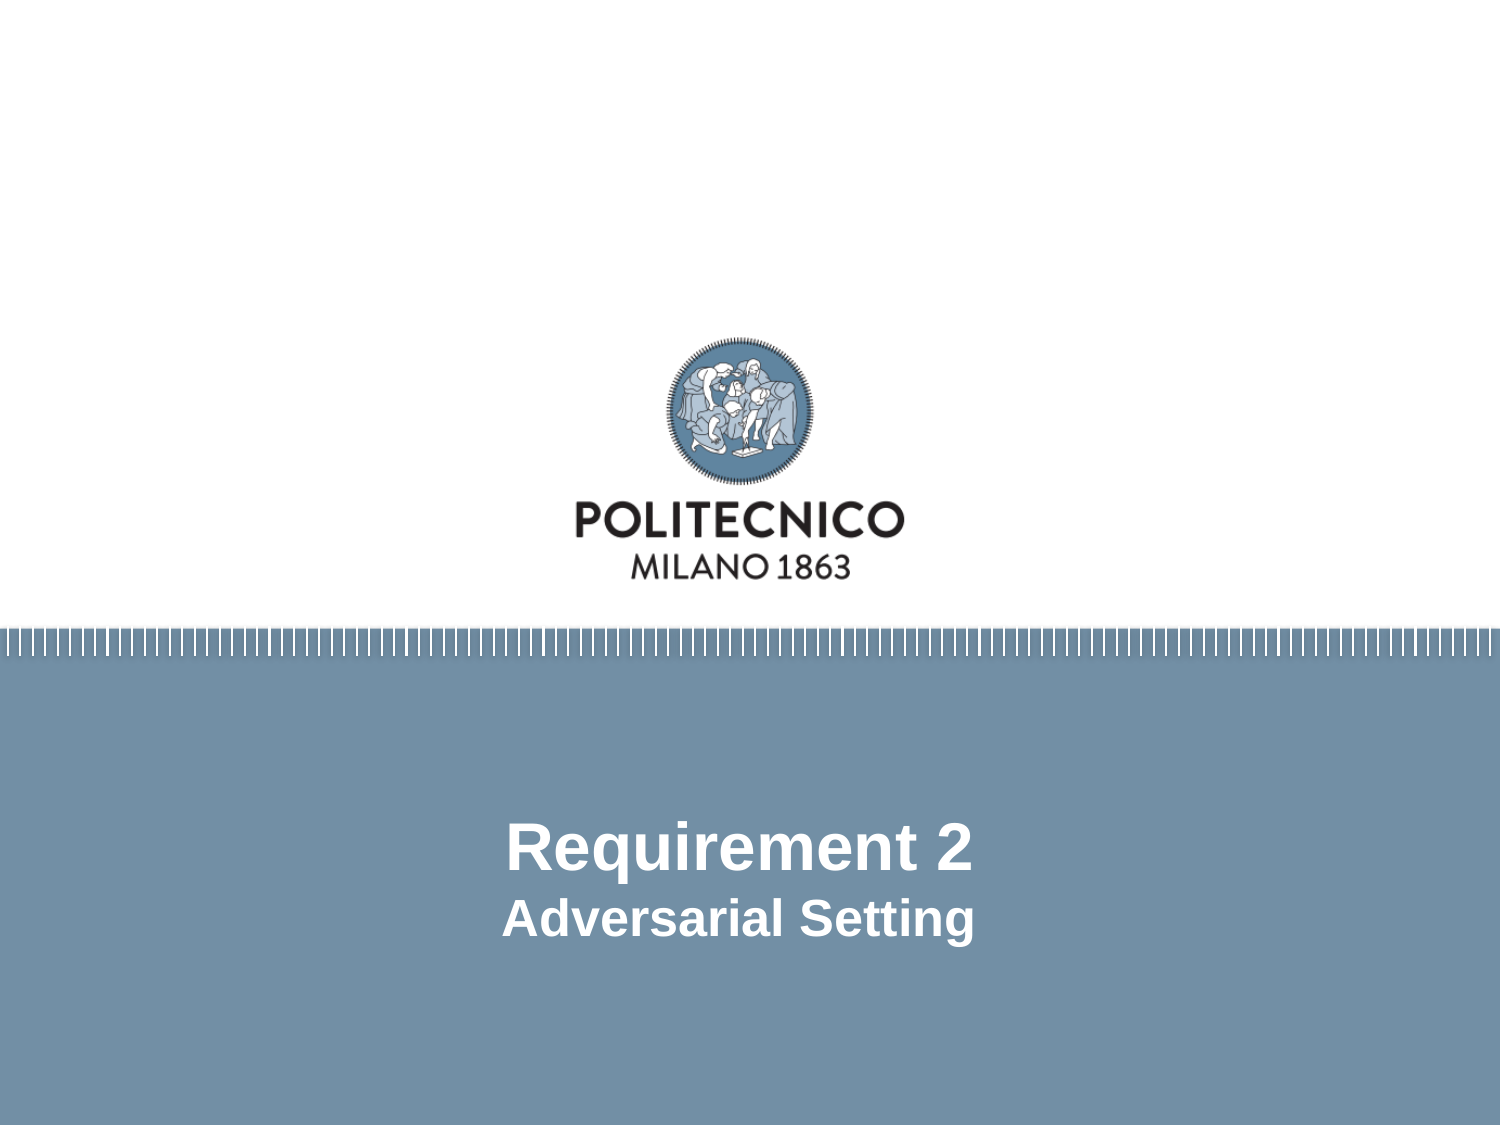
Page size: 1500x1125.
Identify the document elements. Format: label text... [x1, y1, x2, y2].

text_box Requirement 2 Adversarial Setting [102, 795, 1377, 955]
picture [515, 282, 964, 632]
